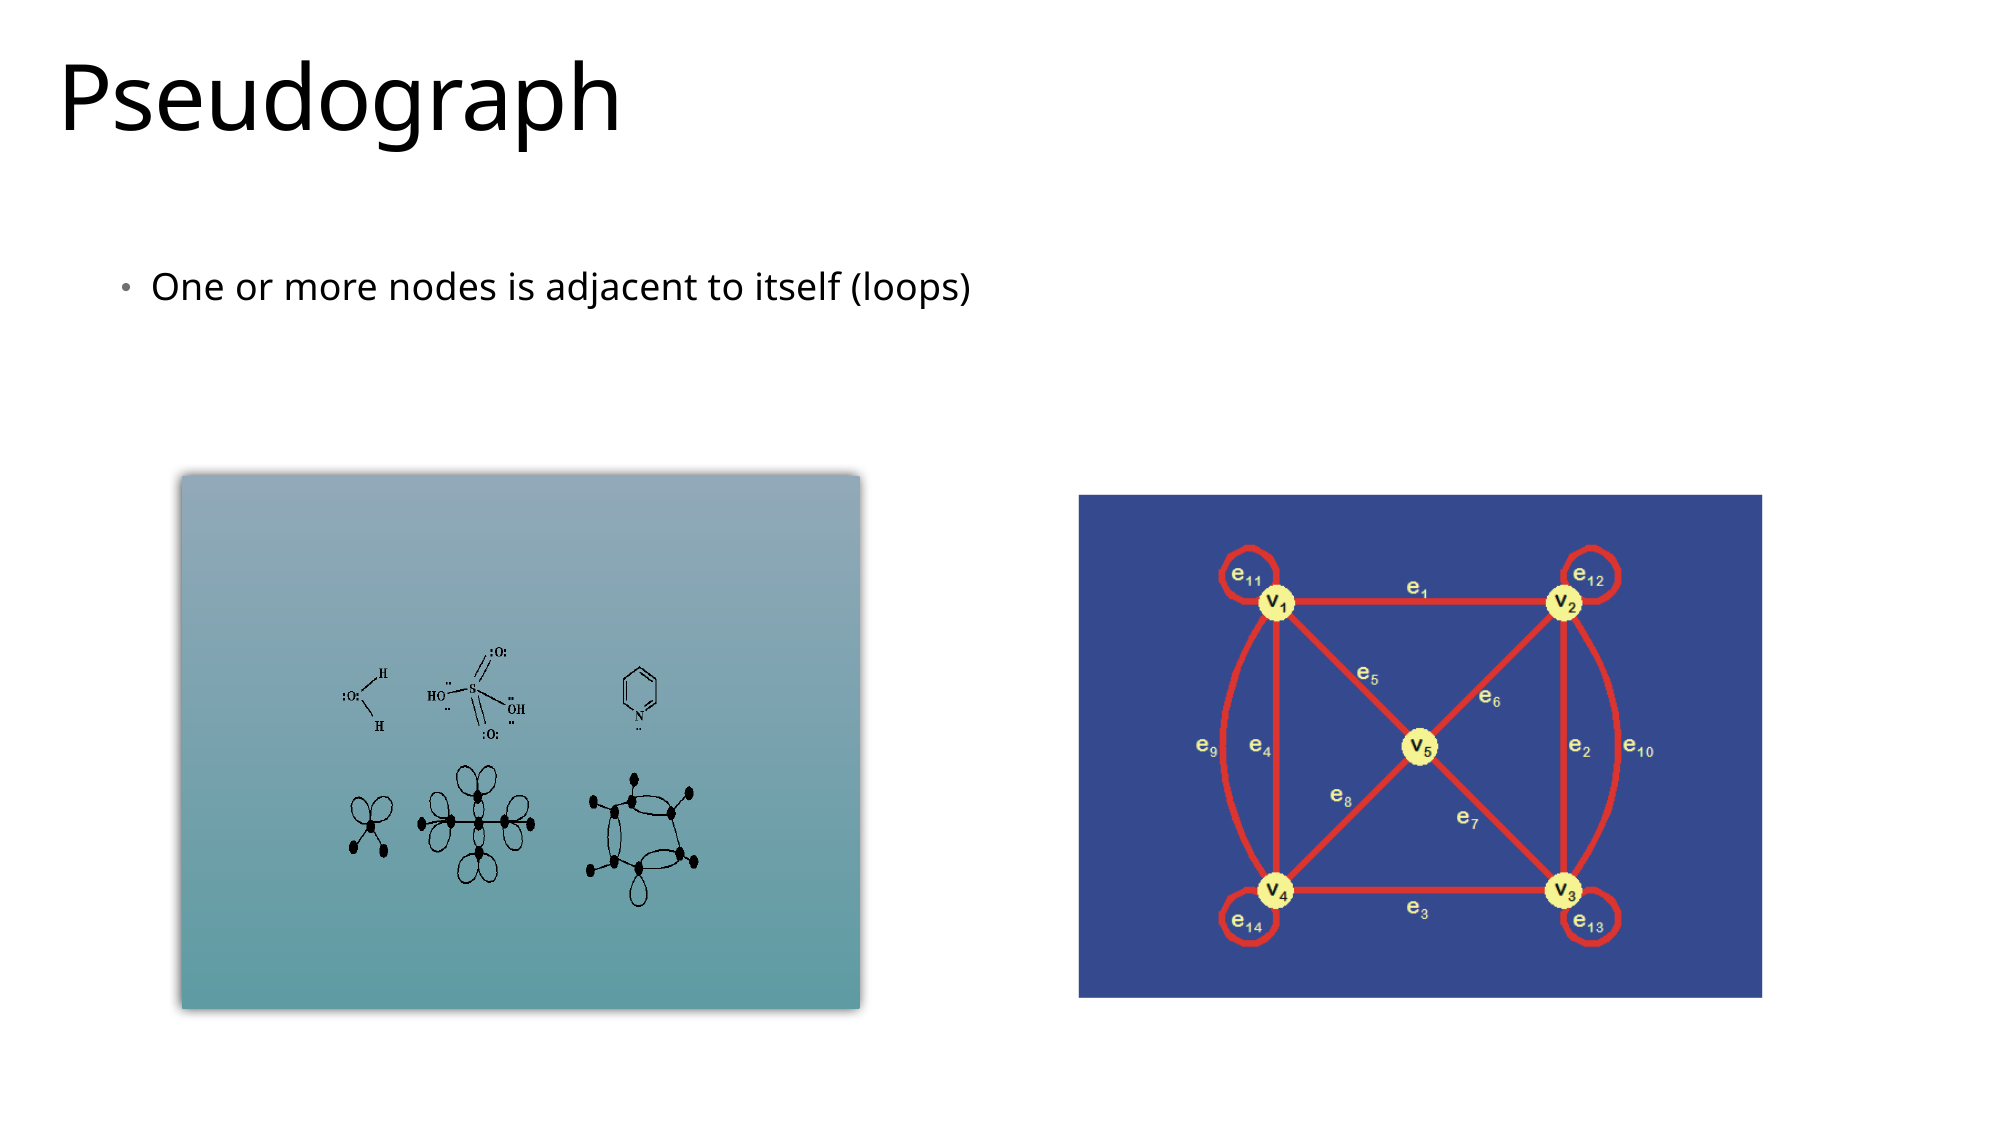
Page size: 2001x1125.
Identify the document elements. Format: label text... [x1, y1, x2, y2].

title Pseudograph [42, 38, 1955, 158]
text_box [182, 476, 860, 1009]
picture [1059, 476, 1770, 1009]
list One or more nodes is adjacent to itself (loops) [105, 258, 1000, 1025]
